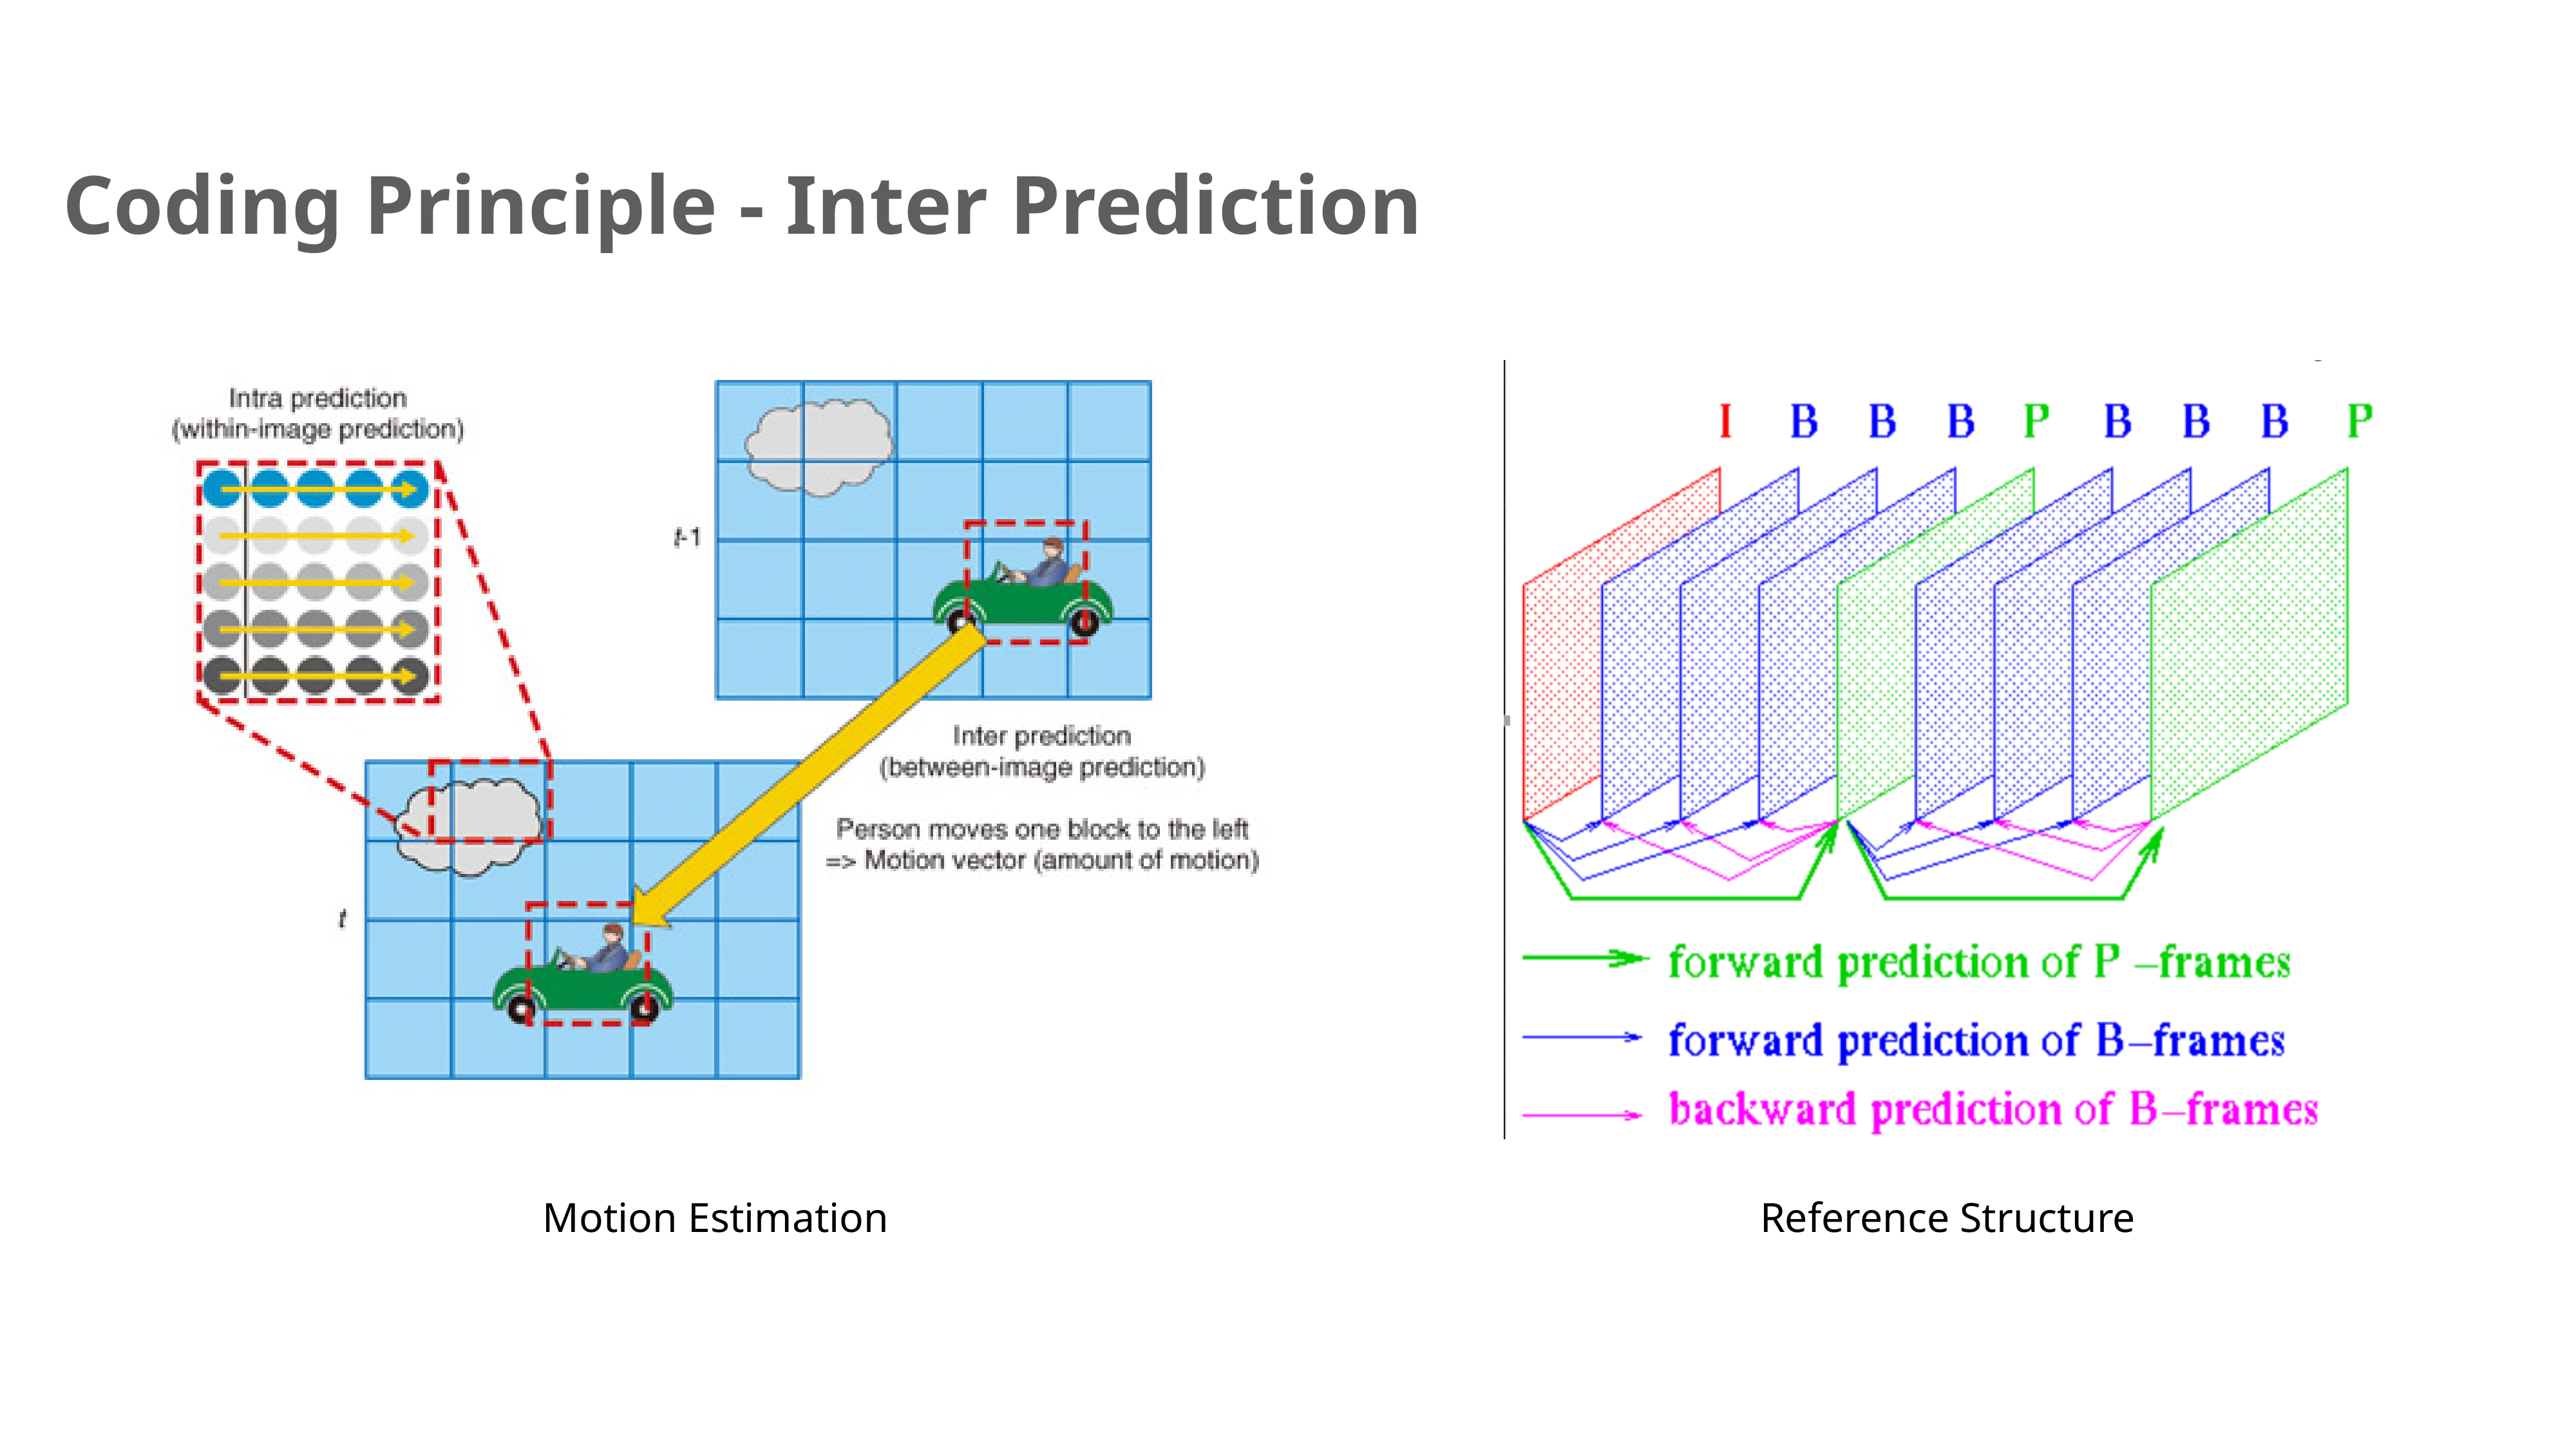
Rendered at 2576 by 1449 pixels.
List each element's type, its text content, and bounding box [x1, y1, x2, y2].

text_box Motion Estimation [537, 1186, 895, 1246]
text_box Coding Principle - Inter Prediction [57, 148, 1429, 256]
text_box Reference Structure [1754, 1186, 2141, 1246]
picture [1504, 360, 2392, 1139]
picture [159, 366, 1273, 1094]
